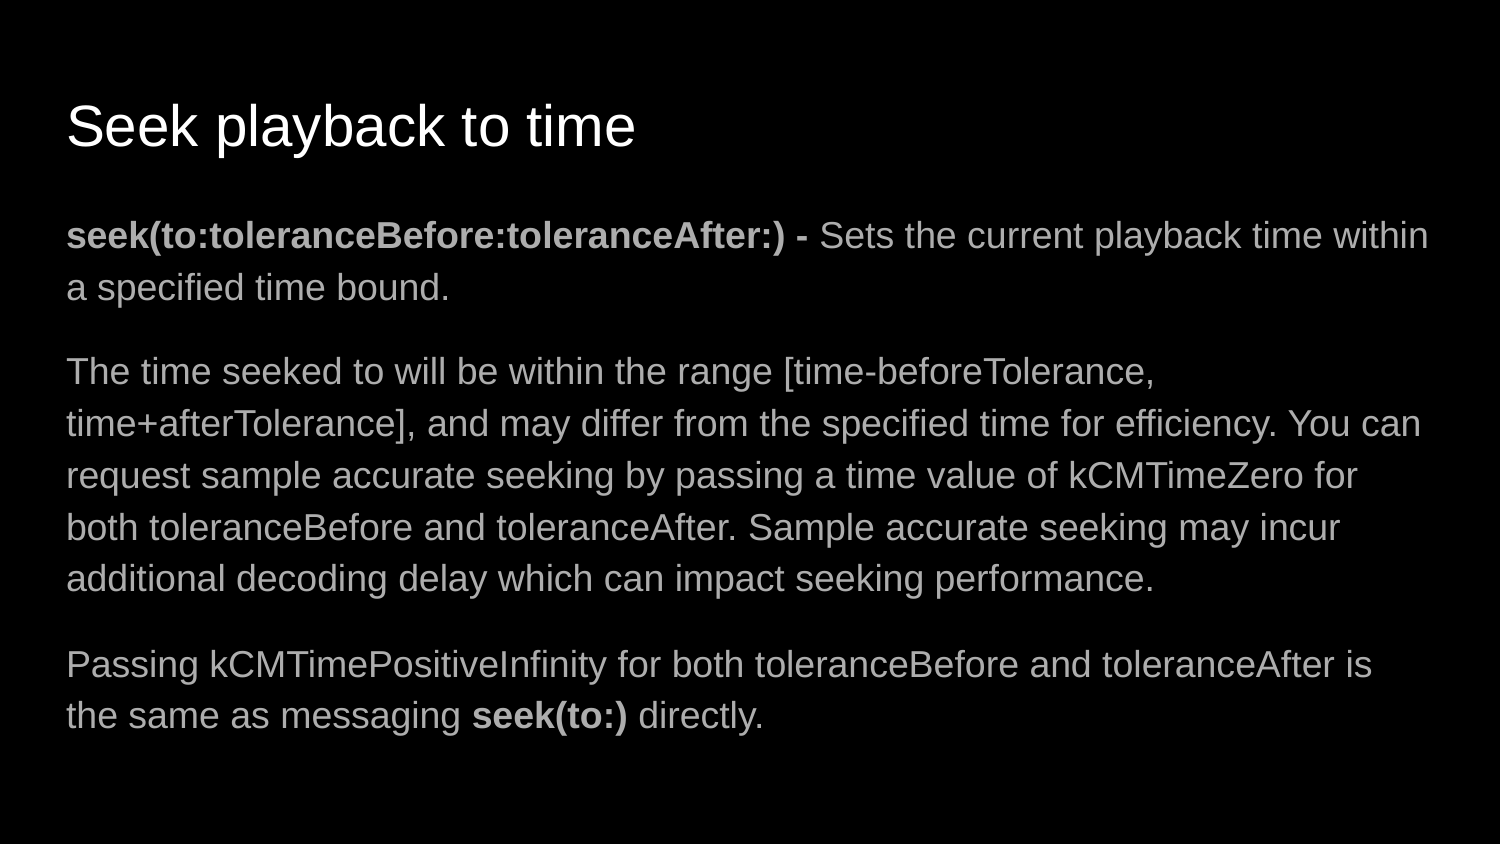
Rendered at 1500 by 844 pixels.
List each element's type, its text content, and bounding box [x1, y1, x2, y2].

list seek(to:toleranceBefore:toleranceAfter:) - Sets the current playback time within a specified time bound. The time seeked to will be within the range [time-beforeTolerance, time+afterTolerance], and may differ from the specified time for efficiency. You can request sample accurate seeking by passing a time value of kCMTimeZero for both toleranceBefore and toleranceAfter. Sample accurate seeking may incur additional decoding delay which can impact seeking performance. Passing kCMTimePositiveInfinity for both toleranceBefore and toleranceAfter is the same as messaging seek(to:) directly. [51, 189, 1449, 750]
title Seek playback to time [51, 72, 1449, 167]
